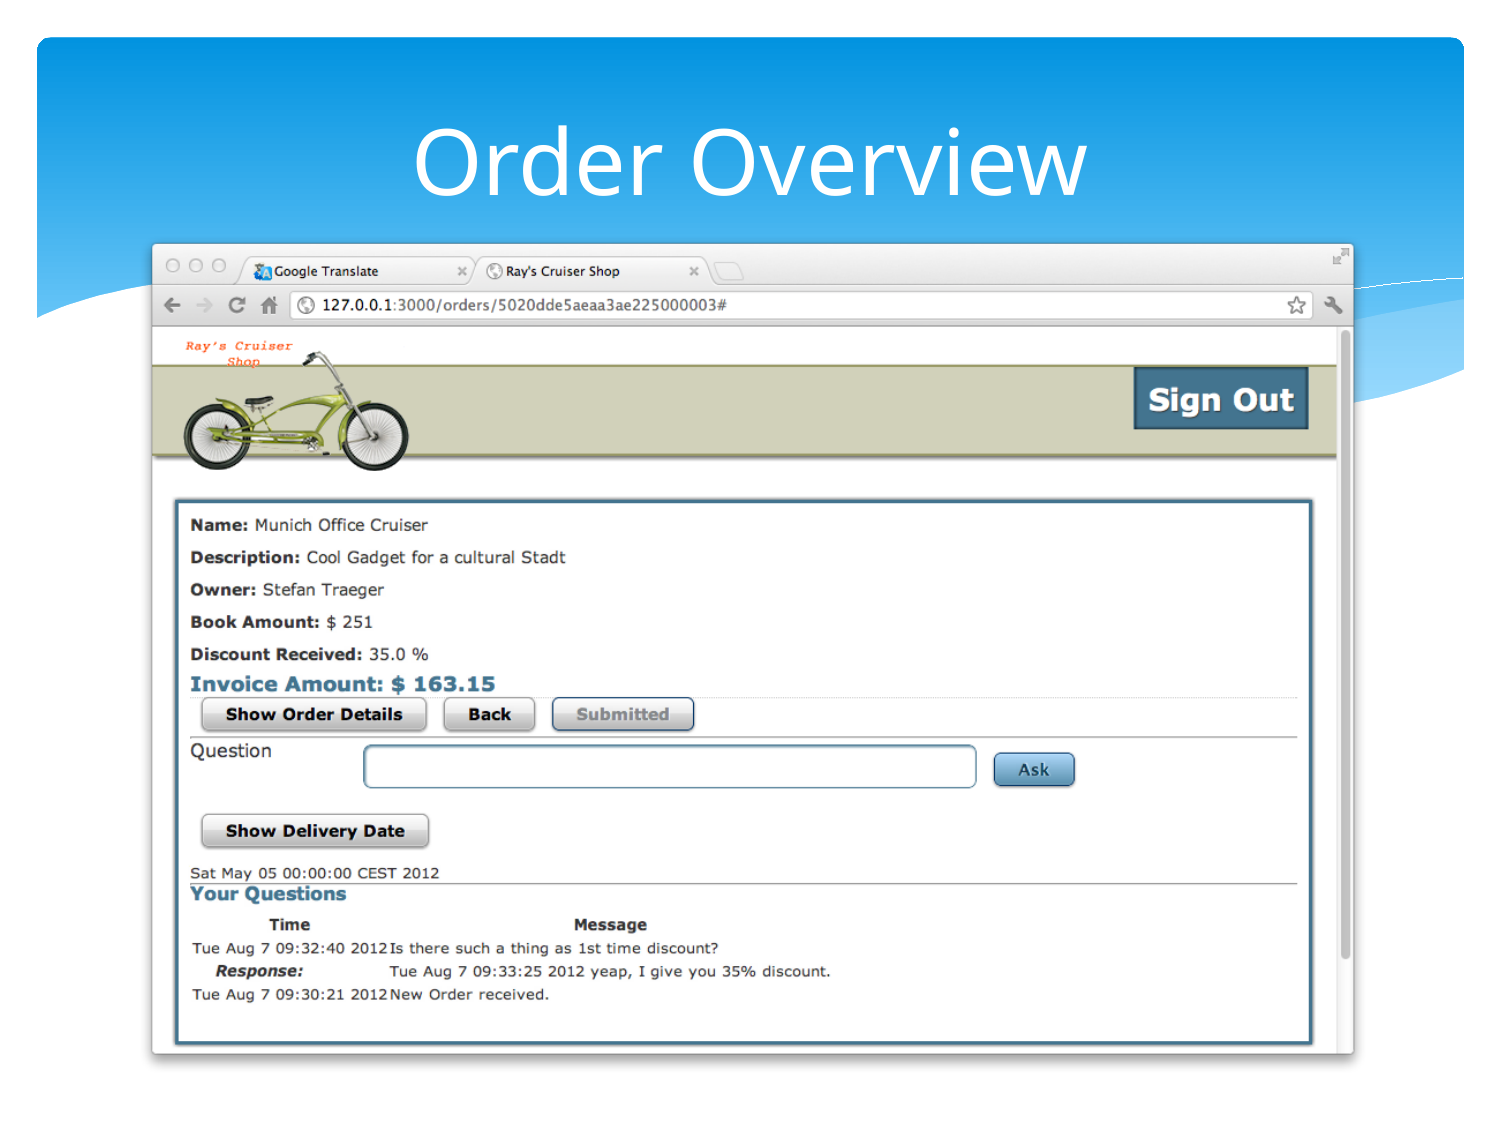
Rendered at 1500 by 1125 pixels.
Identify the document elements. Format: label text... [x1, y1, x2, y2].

picture [135, 231, 1370, 1077]
title Order Overview [75, 55, 1425, 261]
